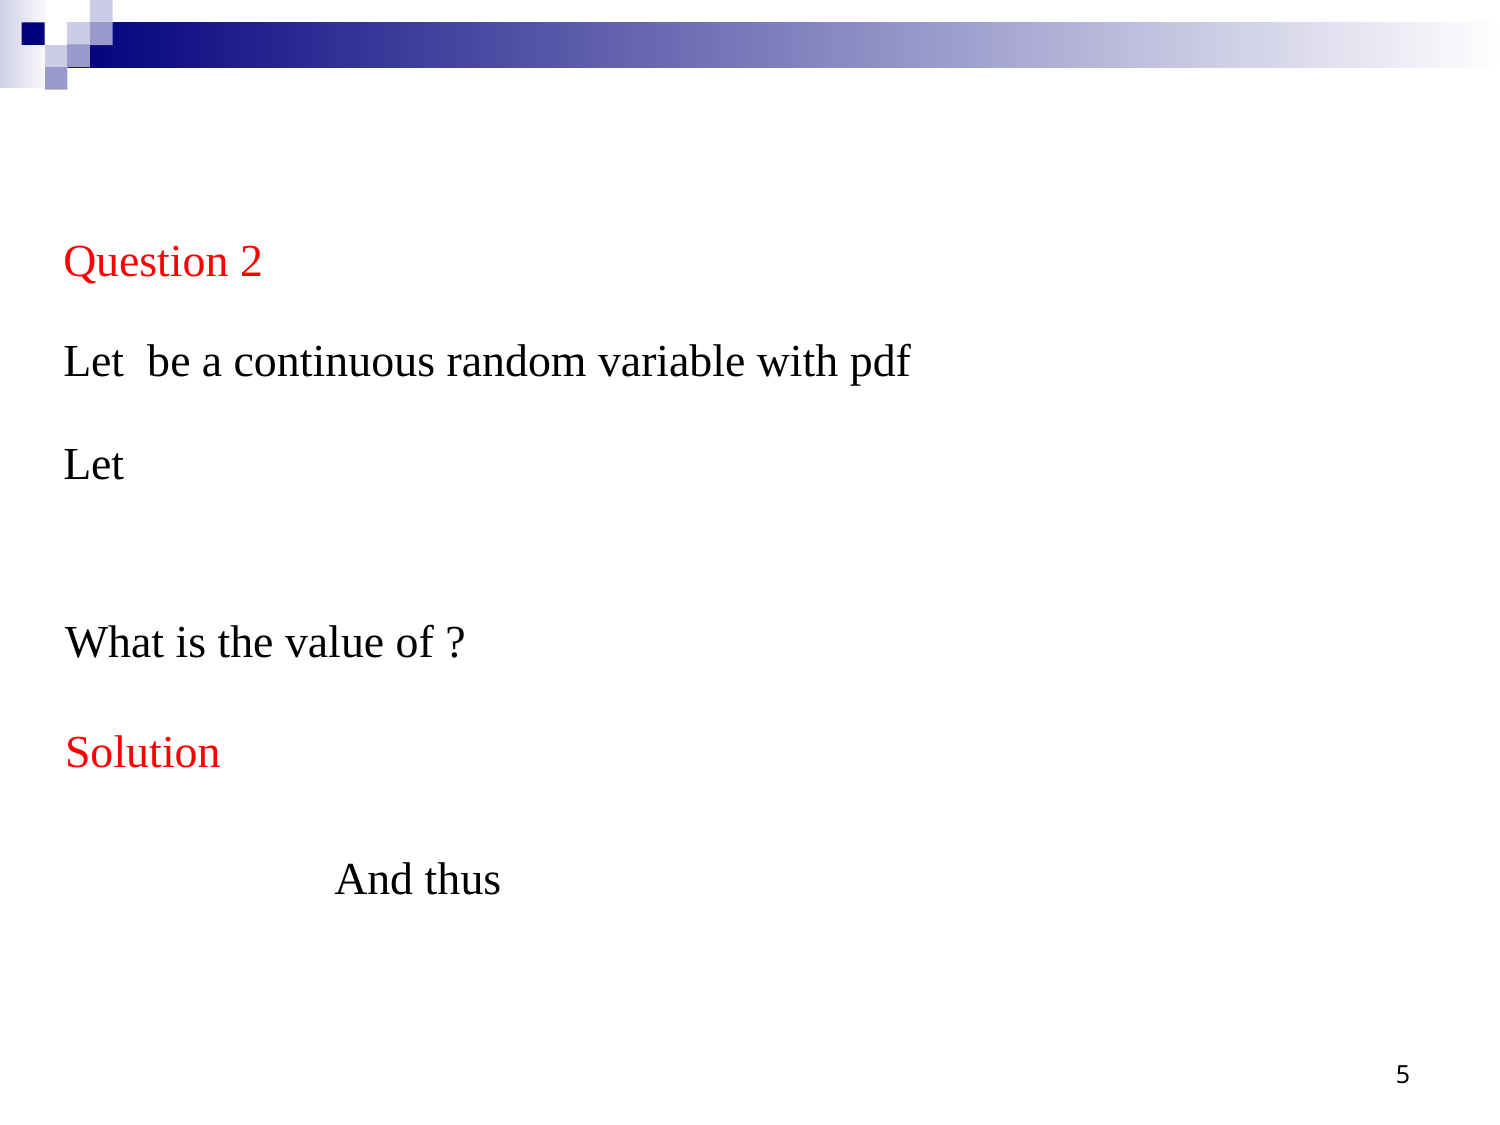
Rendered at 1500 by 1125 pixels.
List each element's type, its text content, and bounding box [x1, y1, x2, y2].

text_box Question 2 [48, 222, 957, 293]
slide_number 5 [1074, 1024, 1426, 1101]
text_box Solution [50, 714, 300, 785]
